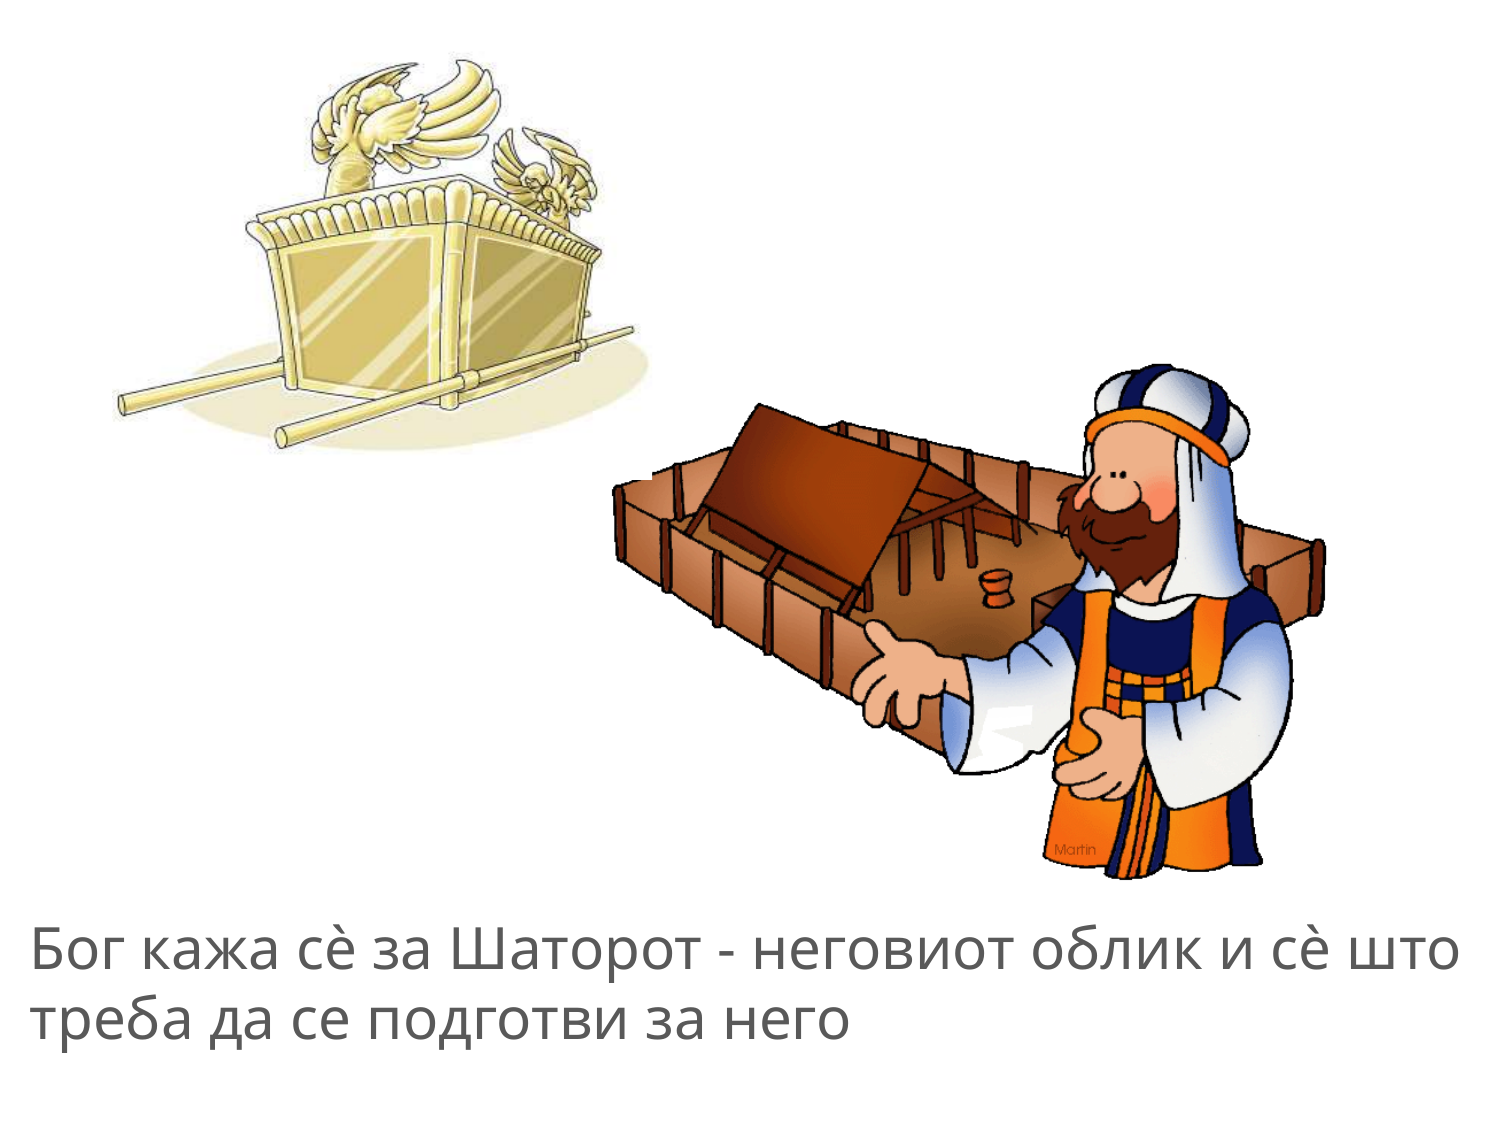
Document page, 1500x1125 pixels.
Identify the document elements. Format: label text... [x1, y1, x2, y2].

text_box Бог кажа сè за Шаторот - неговиот облик и сè што треба да се подготви за него [14, 903, 1486, 1059]
picture [111, 18, 1340, 895]
